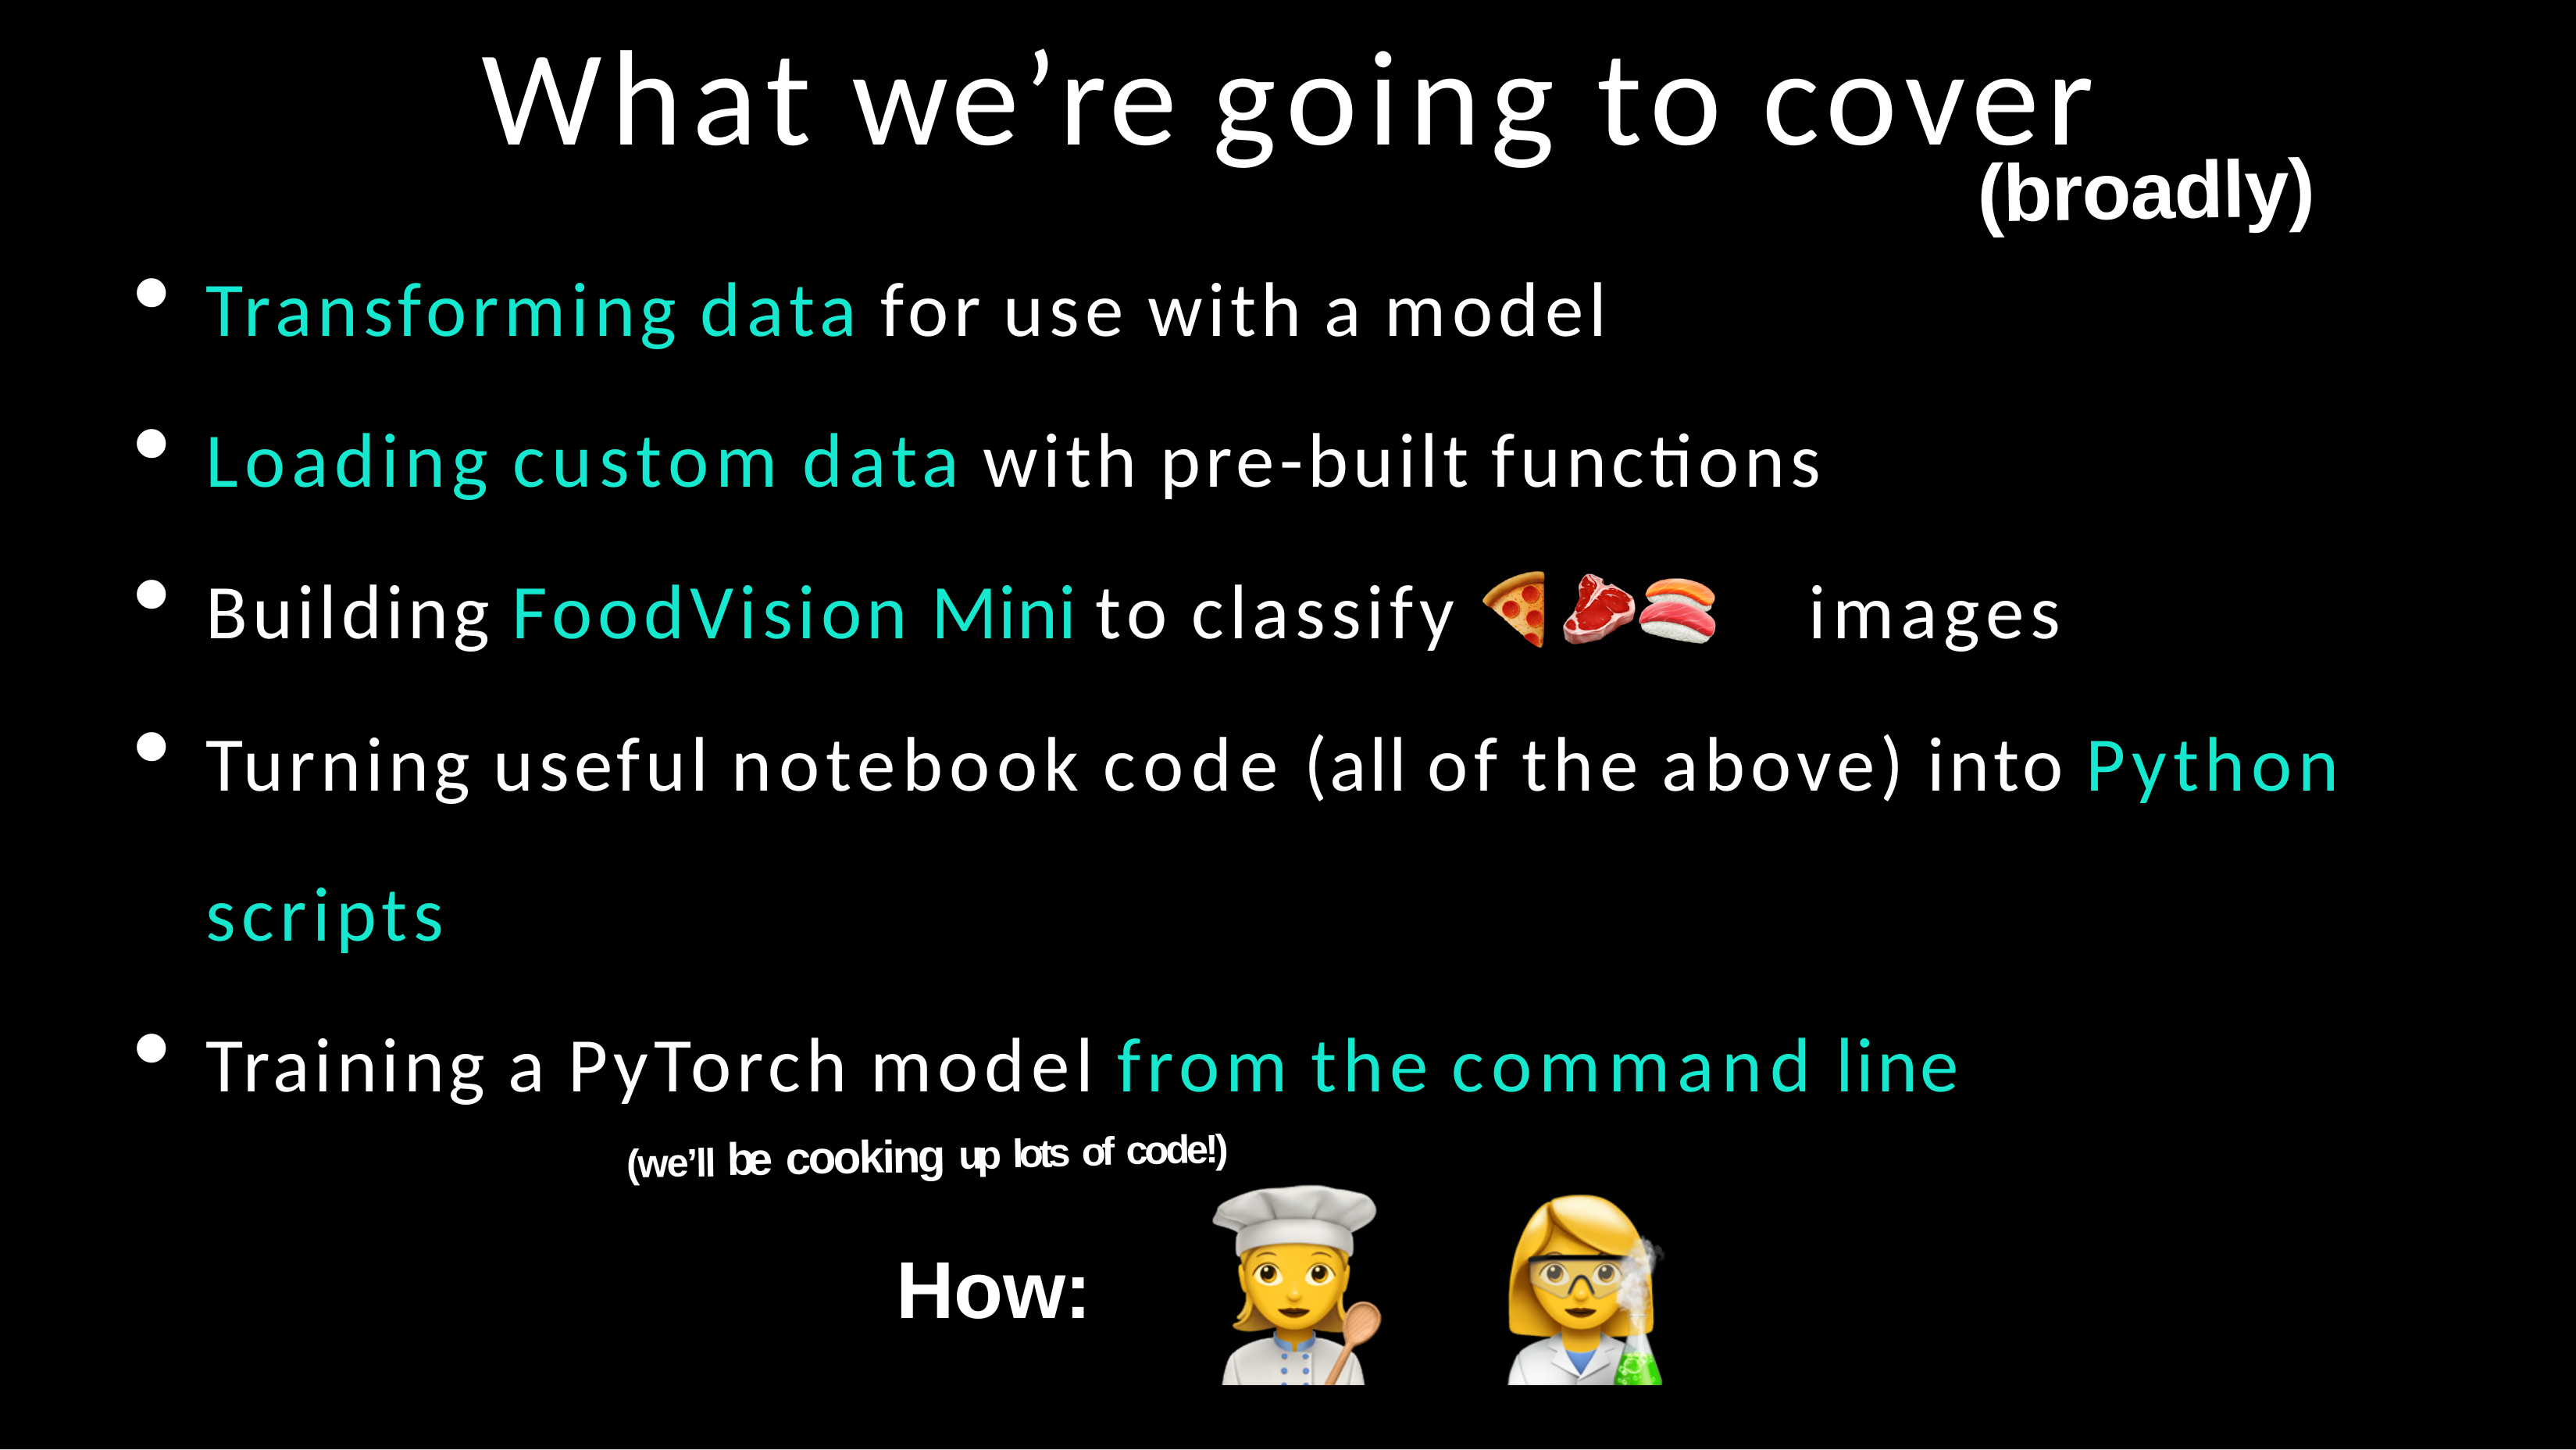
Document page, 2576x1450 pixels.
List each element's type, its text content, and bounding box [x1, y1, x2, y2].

picture [1482, 570, 1716, 648]
picture [1478, 1184, 1680, 1386]
title What we’re going to cover [480, 7, 2098, 251]
text_box (we’ll be cooking up lots of code!) [626, 1139, 1281, 1191]
picture [1191, 1184, 1393, 1386]
text_box (broadly) [1976, 160, 2328, 238]
text_box Transforming data for use with a model Loading custom data with pre-built functions Building FoodVision Mini to classify images Turning useful notebook code (all of the above) into Python scripts Training a PyTorch model from the command line How: [129, 241, 2357, 1334]
